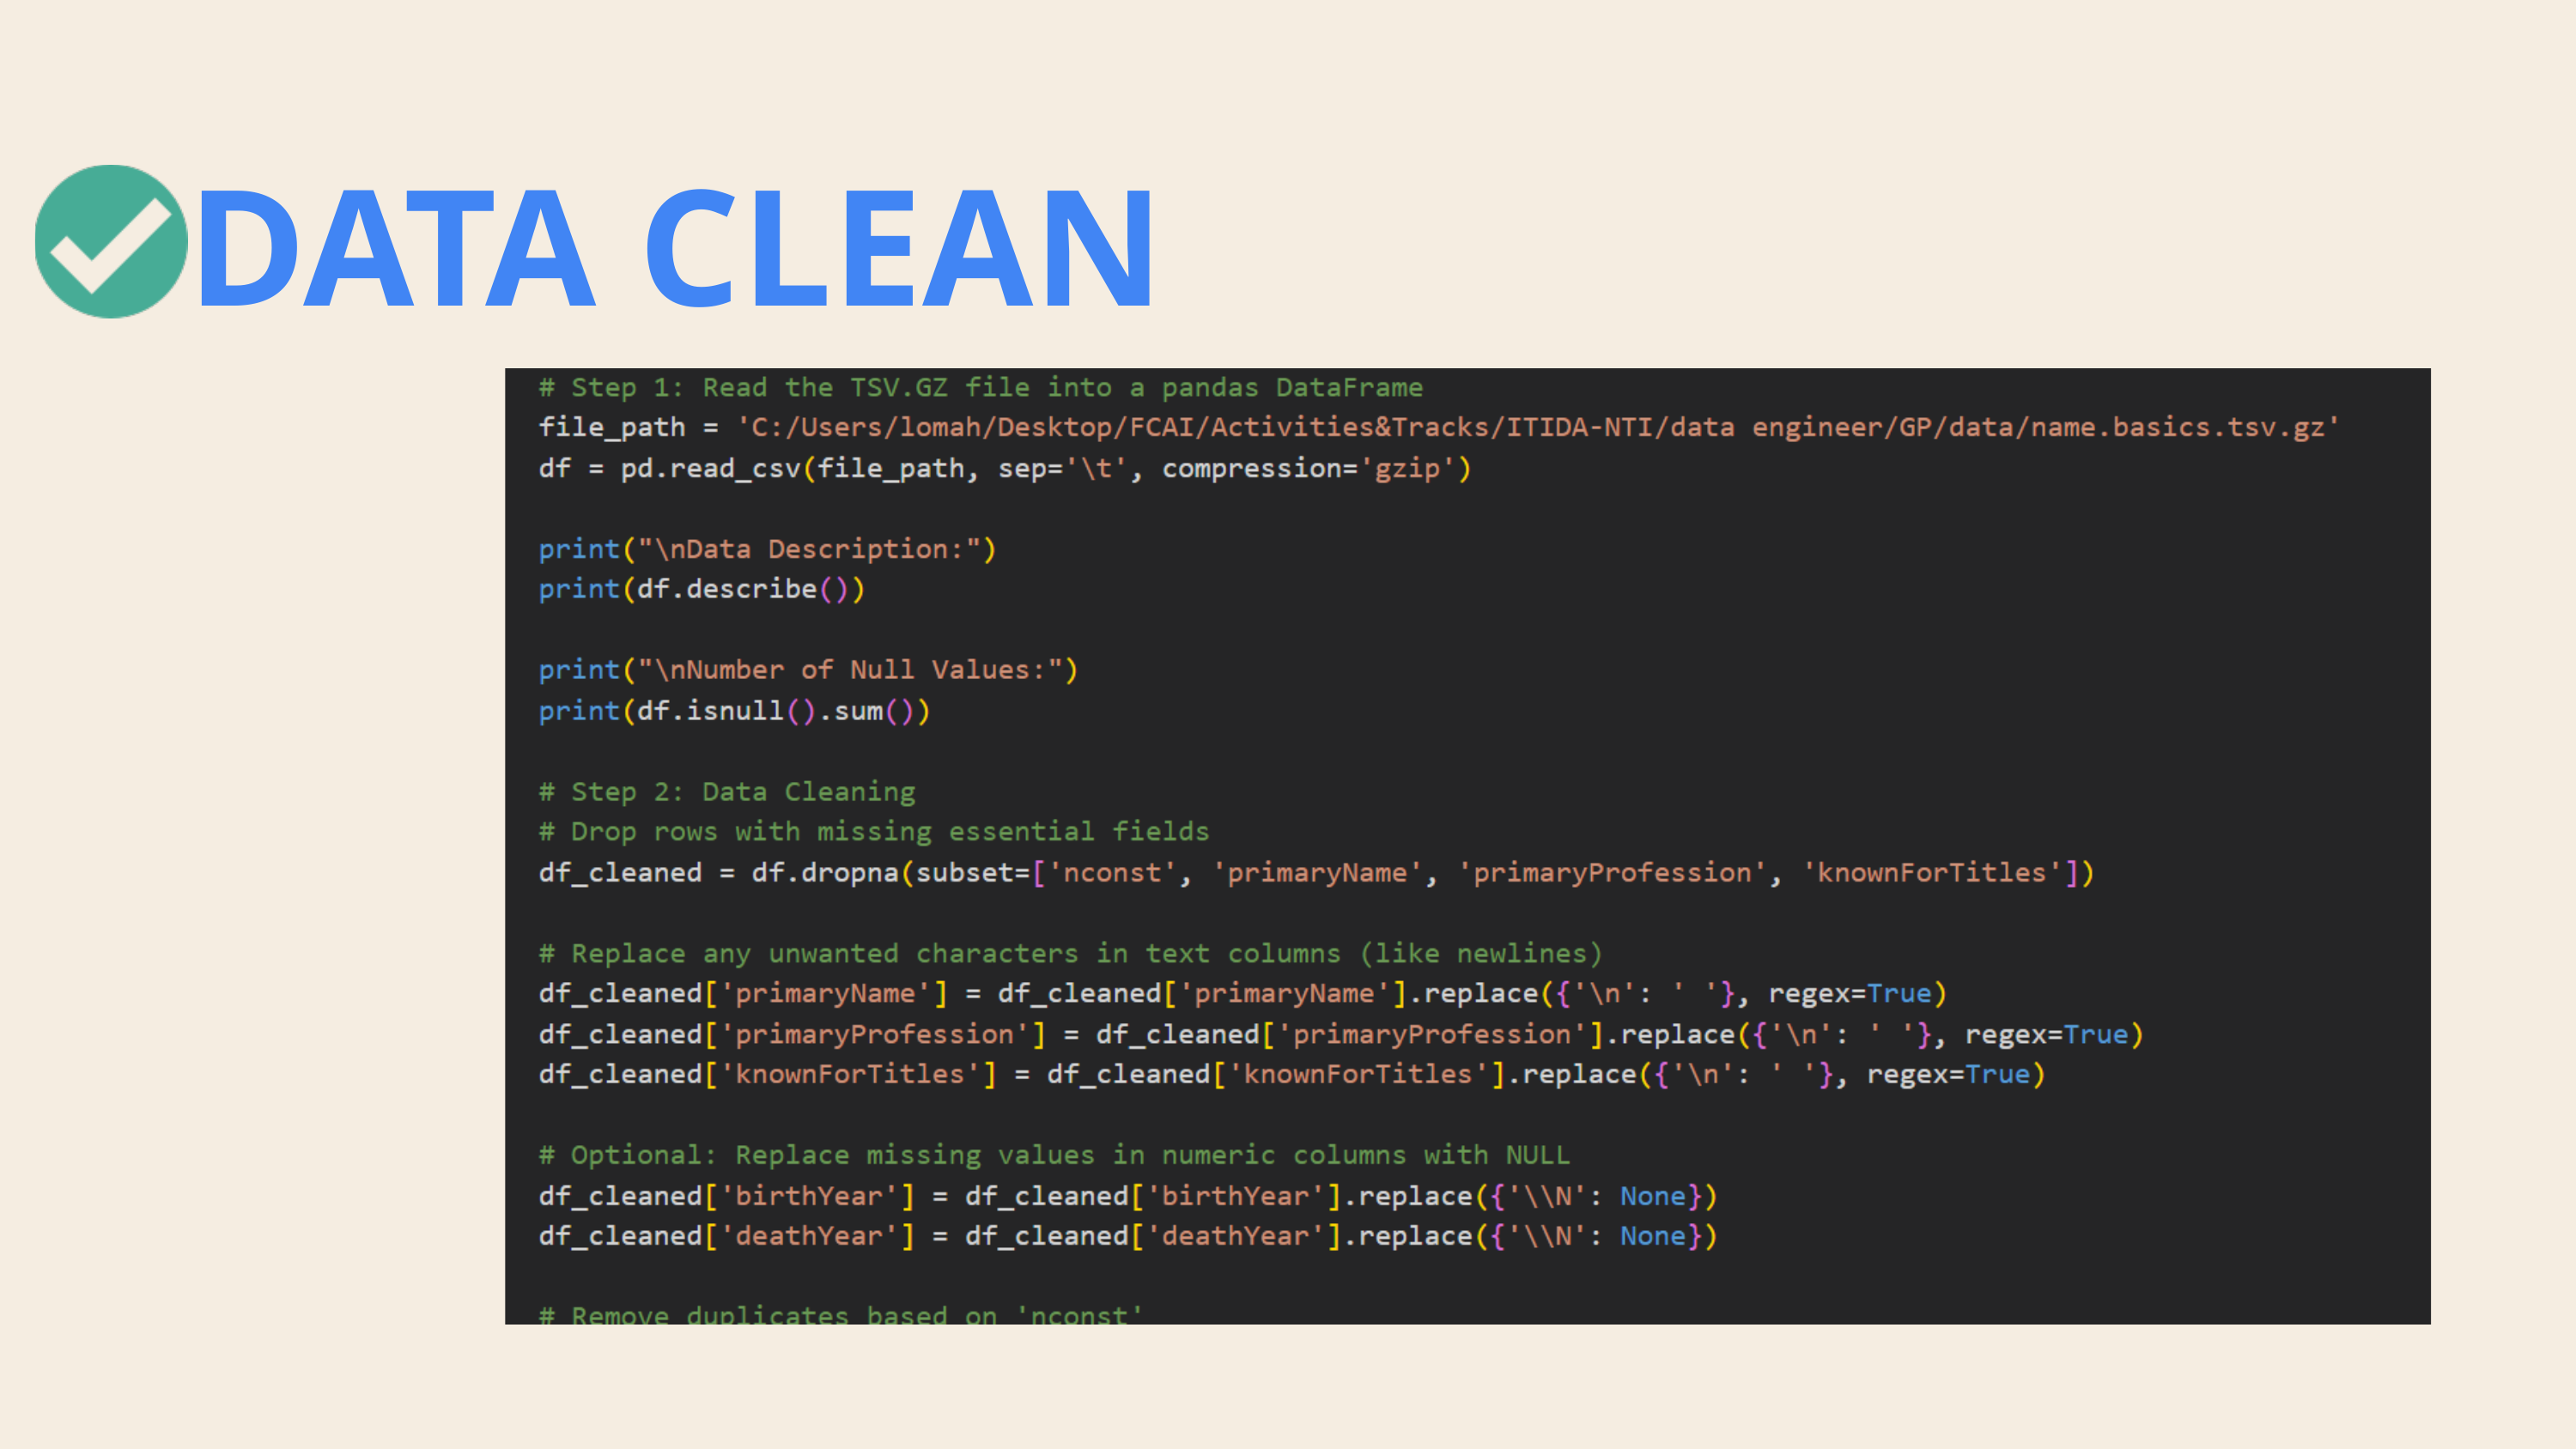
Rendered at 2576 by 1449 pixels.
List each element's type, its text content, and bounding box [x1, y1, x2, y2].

text_box DATA CLEAN [188, 144, 1332, 338]
text_box [34, 165, 188, 318]
text_box [505, 368, 2432, 1325]
